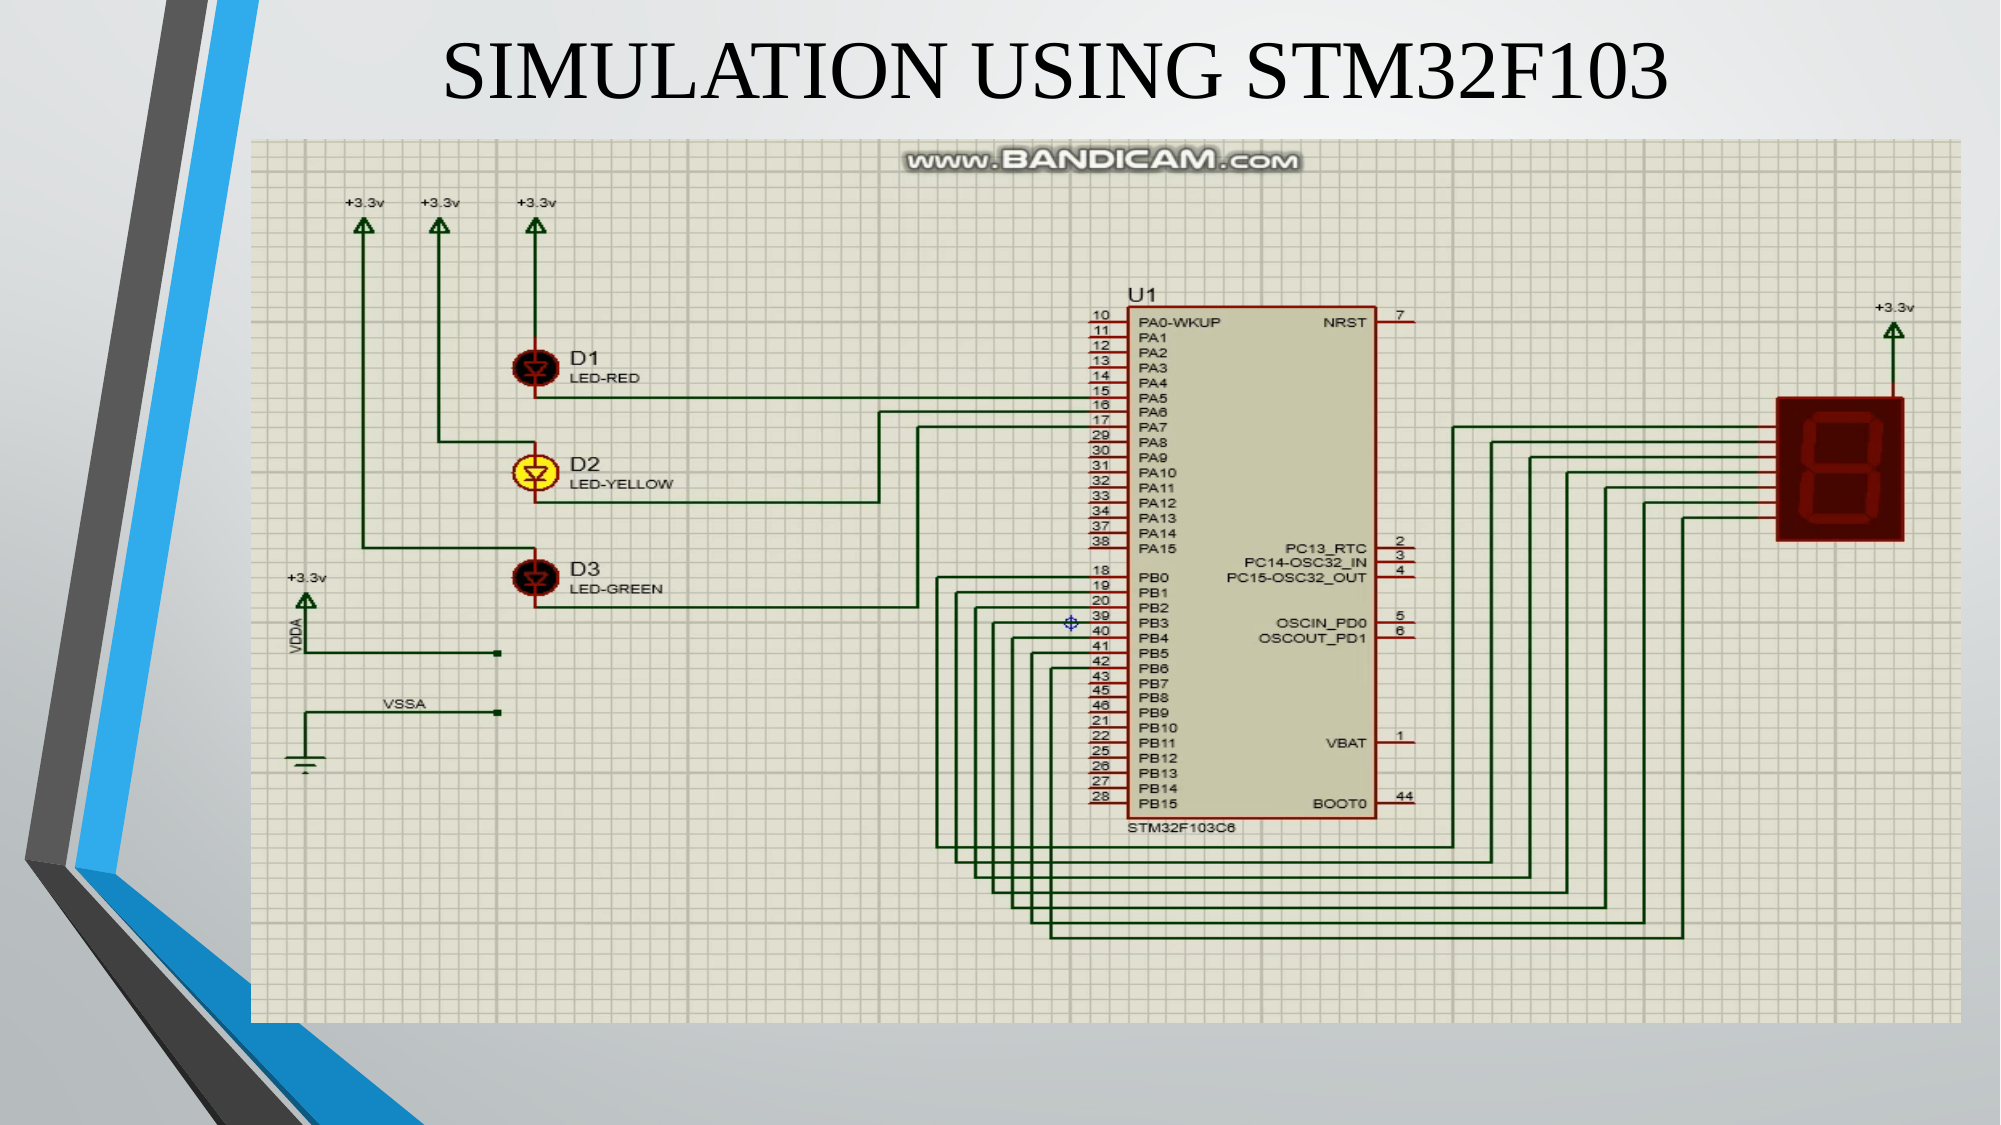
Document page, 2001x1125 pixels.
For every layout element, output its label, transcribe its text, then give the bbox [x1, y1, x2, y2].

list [250, 138, 1962, 1024]
title SIMULATION USING STM32F103 [0, 0, 1687, 124]
